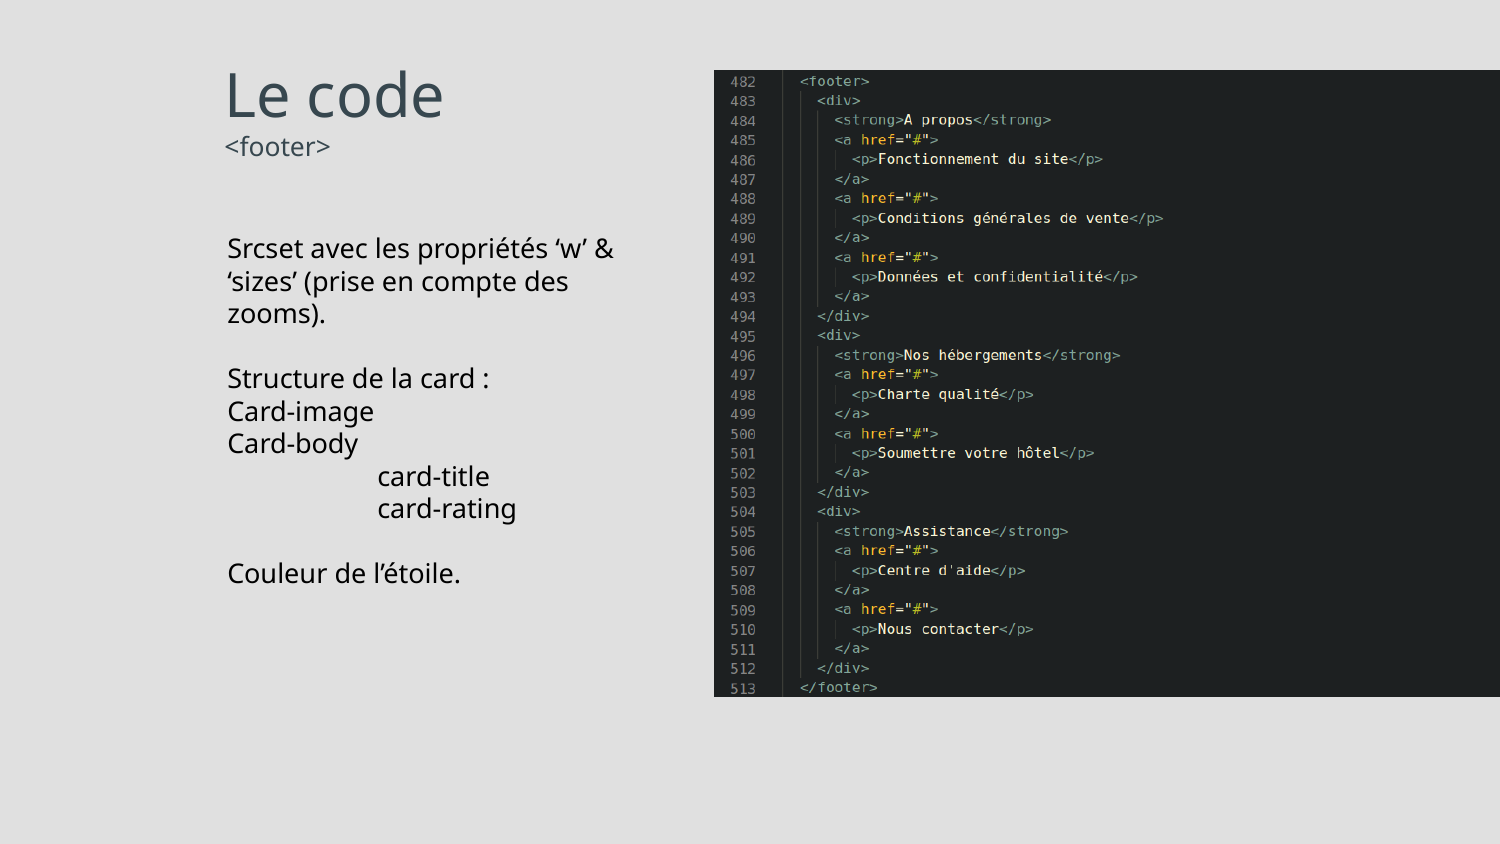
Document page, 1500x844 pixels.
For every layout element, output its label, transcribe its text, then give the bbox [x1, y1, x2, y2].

text_box Le code <footer> [209, 41, 831, 177]
picture [714, 70, 1500, 698]
text_box Srcset avec les propriétés ‘w’ & ‘sizes’ (prise en compte des zooms). Structure de la card : Card-image Card-body card-title card-rating Couleur de l’étoile. [212, 224, 657, 754]
